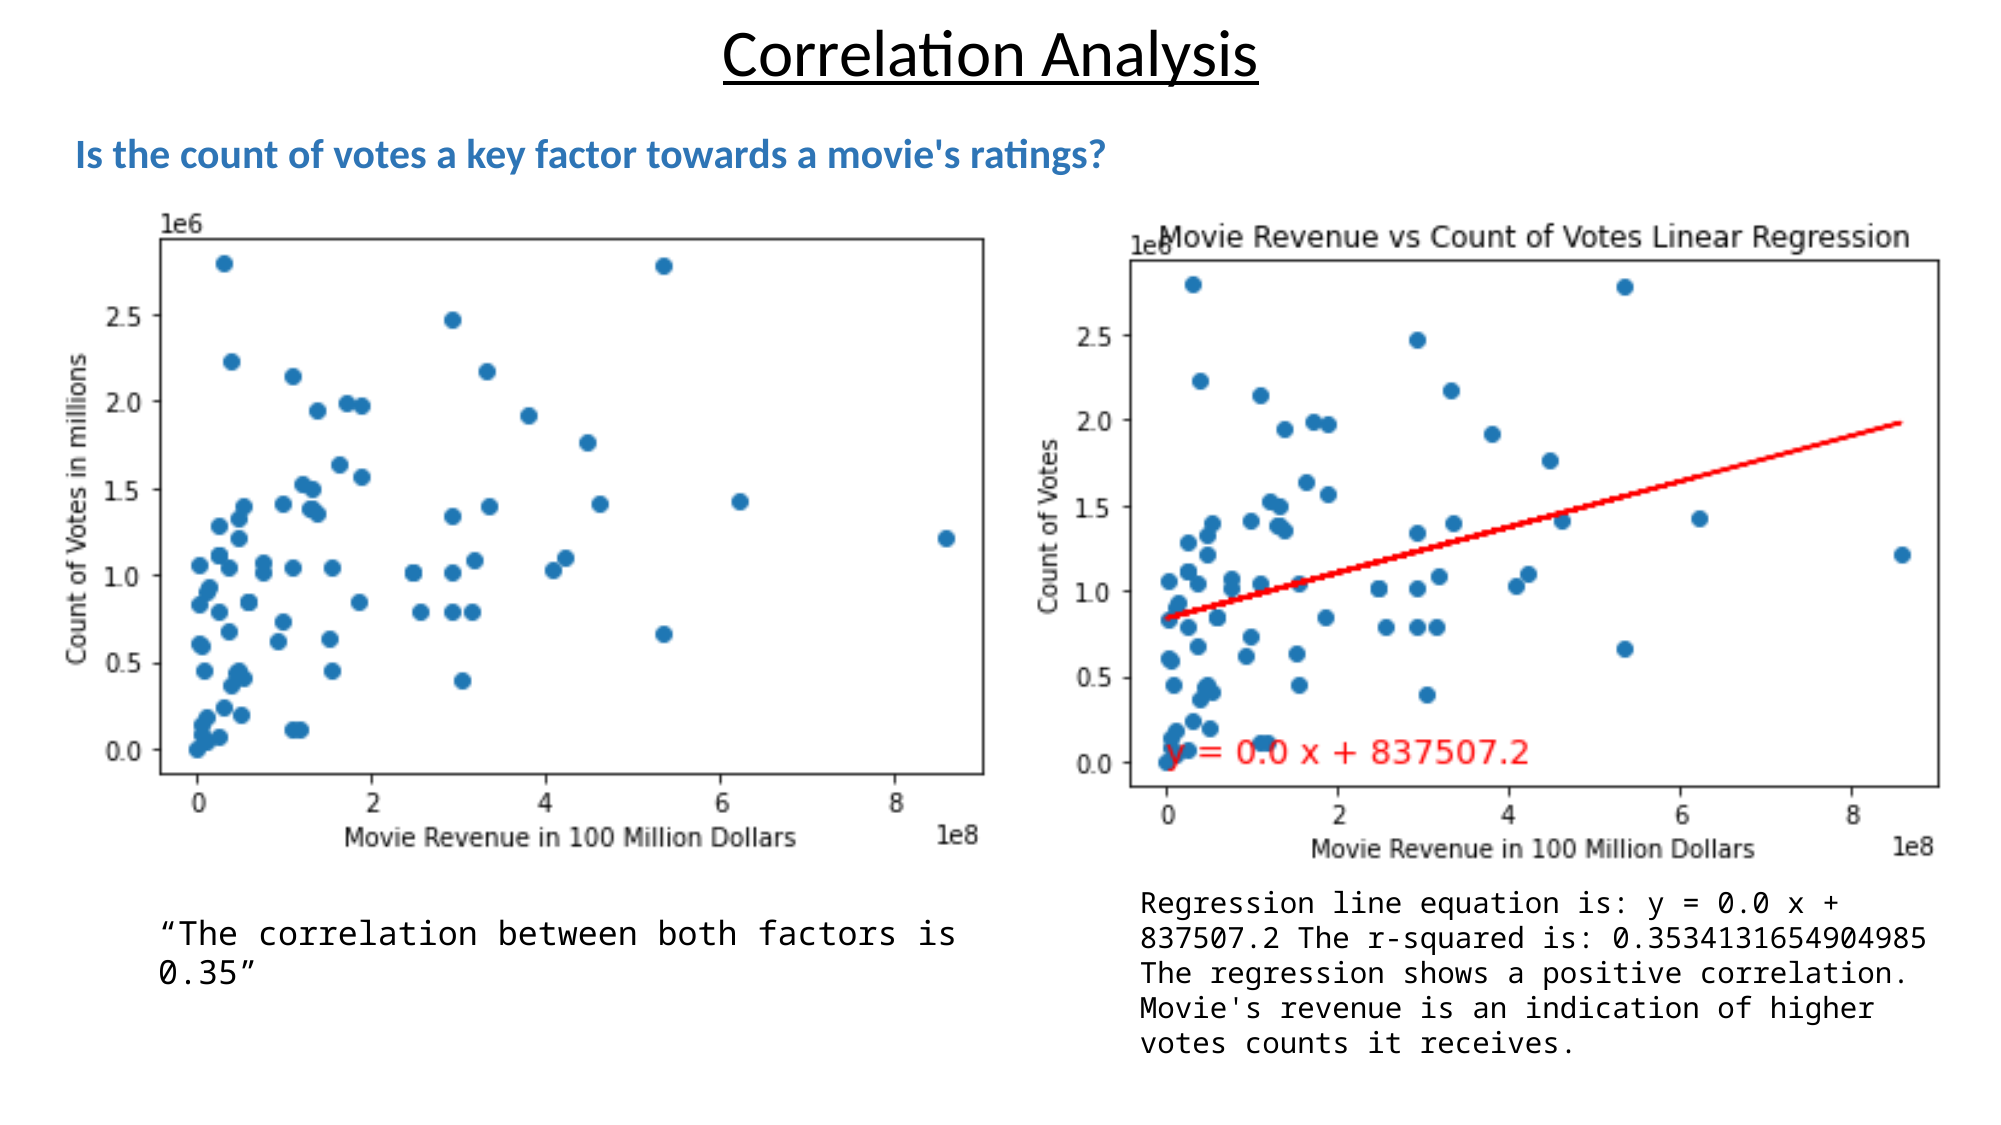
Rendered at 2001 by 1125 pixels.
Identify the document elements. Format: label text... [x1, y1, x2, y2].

text_box Correlation Analysis [708, 2, 1292, 97]
picture [1024, 207, 1955, 878]
text_box Is the count of votes a key factor towards a movie's ratings? [60, 119, 1153, 185]
text_box Regression line equation is: y = 0.0 x + 837507.2 The r-squared is: 0.3534131654904985 The regression shows a positive correlation. Movie's revenue is an indication of higher votes counts it receives. [1125, 877, 1970, 1067]
text_box “The correlation between both factors is 0.35” [143, 904, 1023, 999]
picture [52, 196, 1000, 867]
